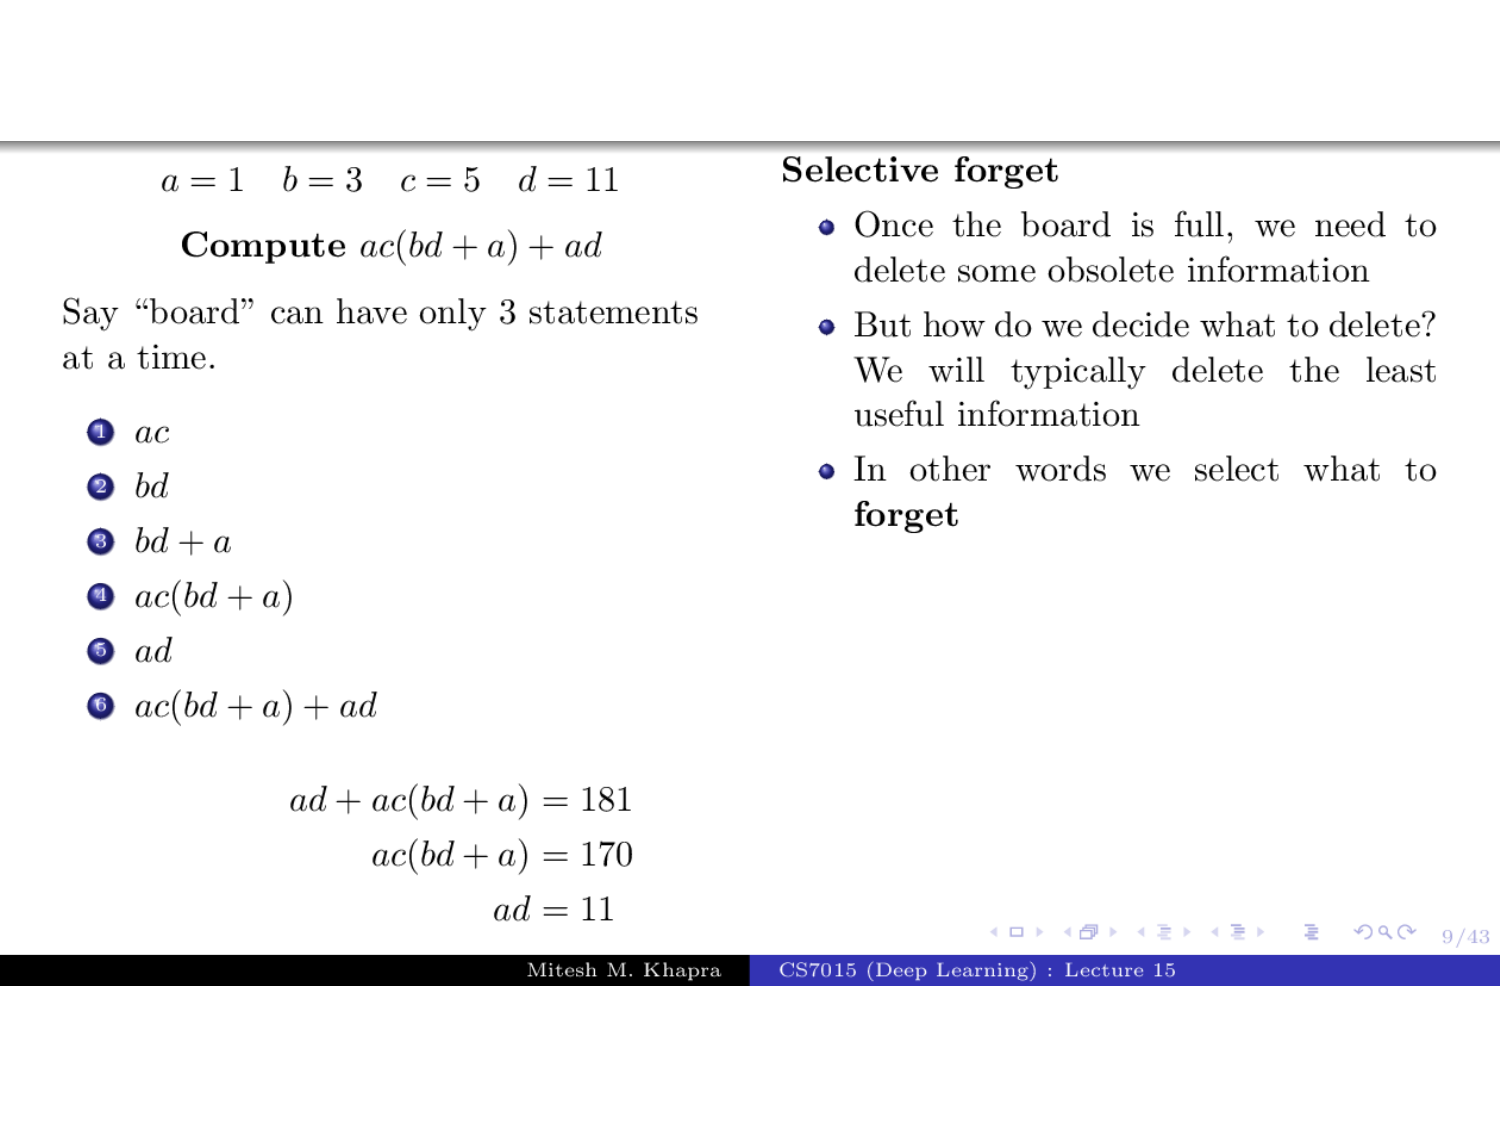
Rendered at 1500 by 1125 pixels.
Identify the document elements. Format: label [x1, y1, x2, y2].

picture [0, 141, 1500, 986]
